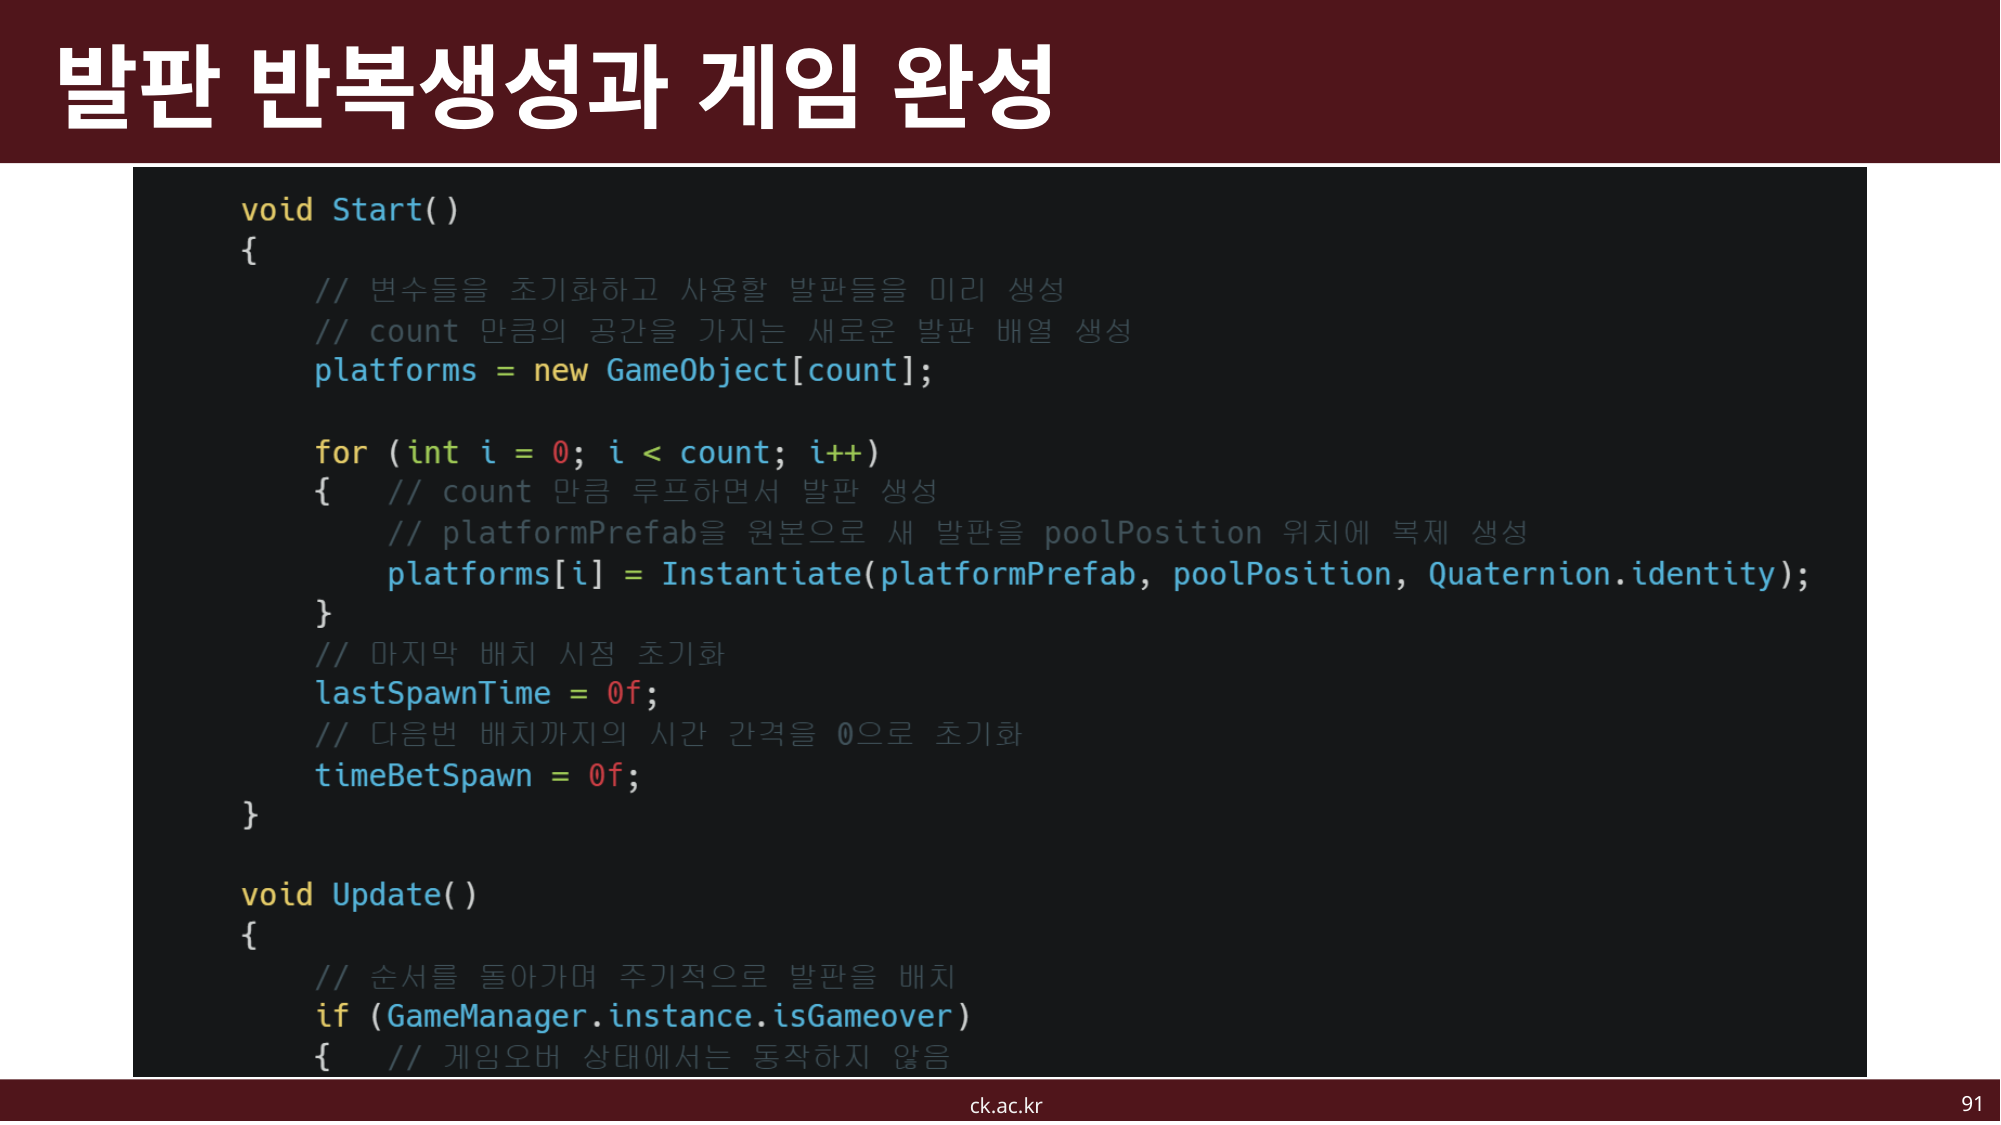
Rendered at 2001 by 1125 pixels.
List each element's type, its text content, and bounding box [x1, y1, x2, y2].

footer ck.ac.kr [949, 1084, 1064, 1125]
picture [133, 167, 1867, 1077]
slide_number 91 [1911, 1083, 2000, 1125]
title 발판 반복생성과 게임 완성 [39, 34, 1289, 149]
